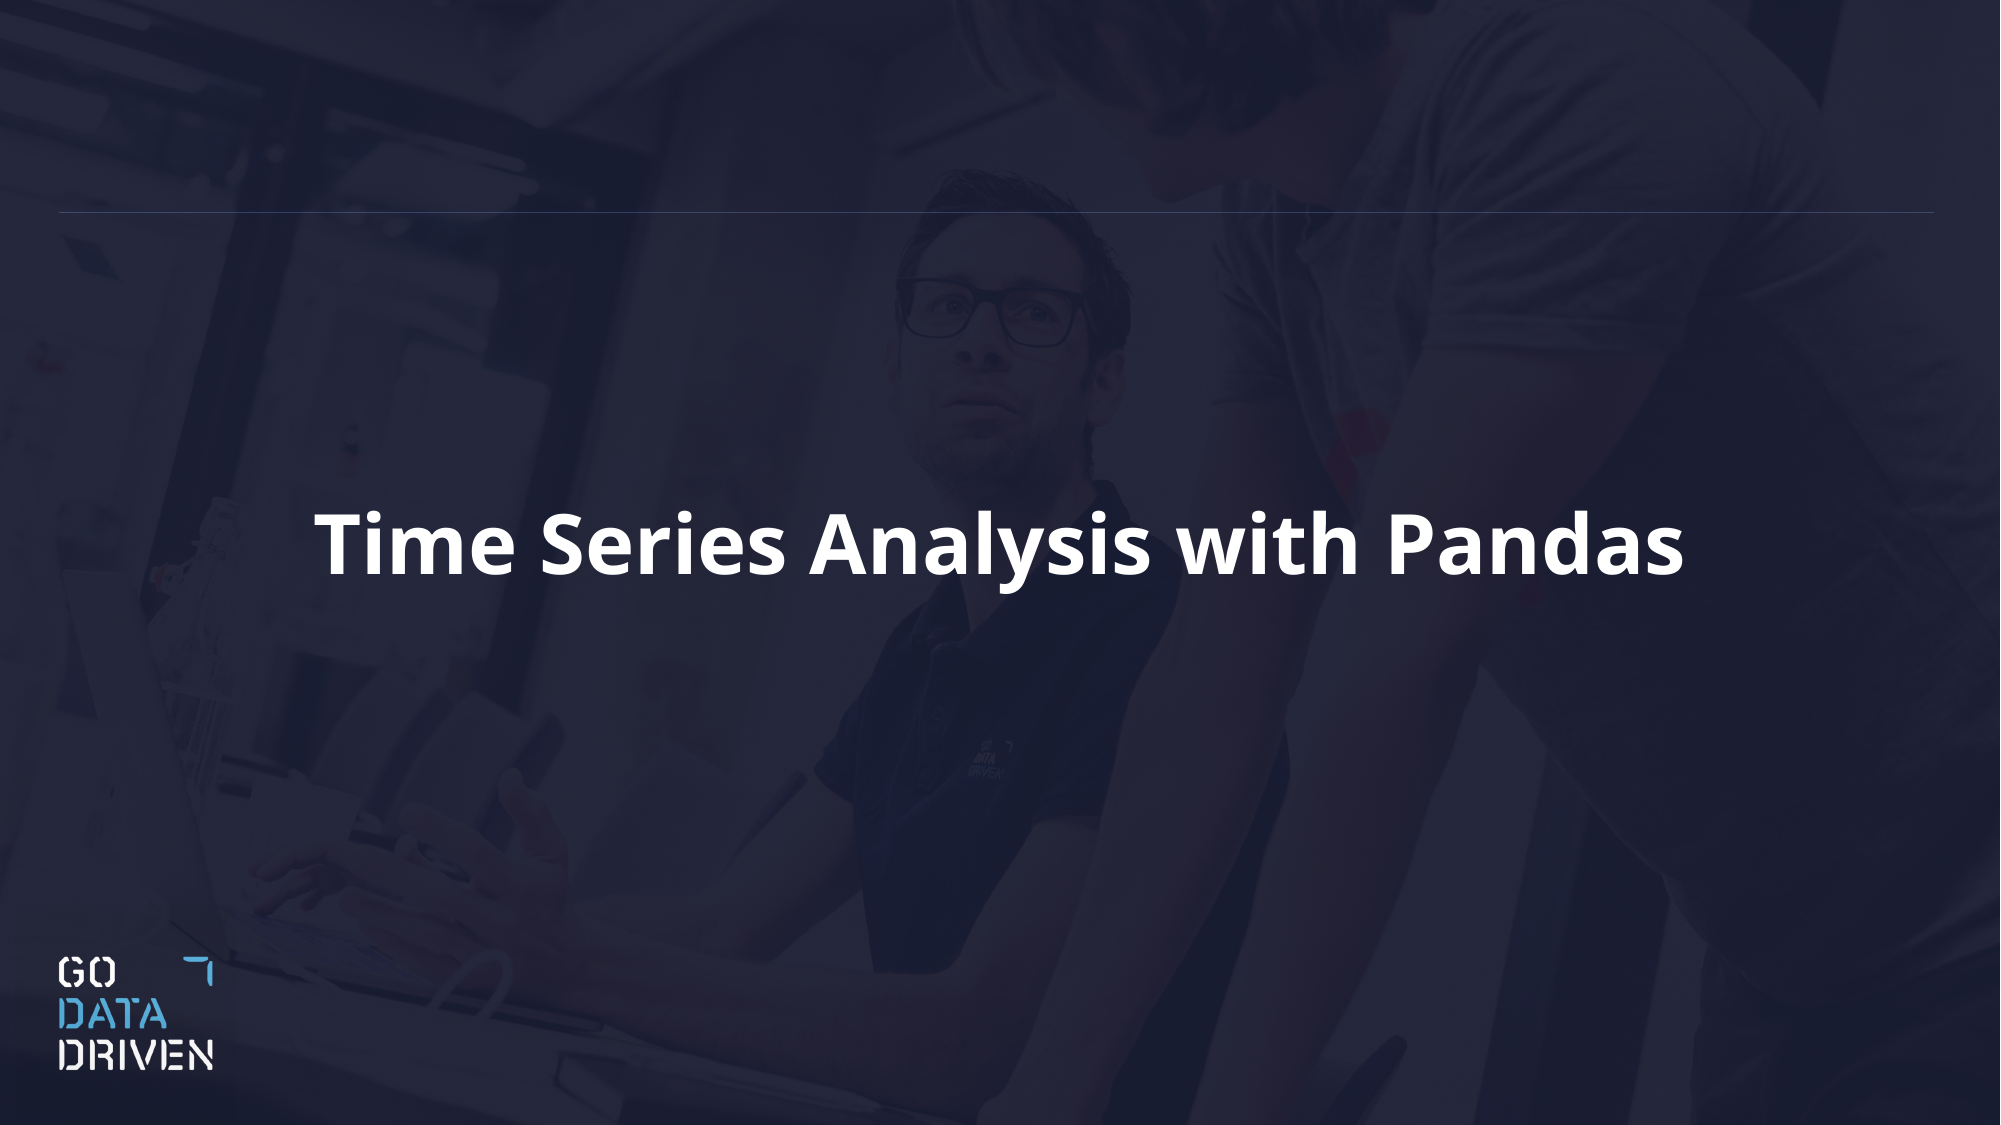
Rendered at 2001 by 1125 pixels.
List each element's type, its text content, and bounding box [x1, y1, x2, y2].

picture [15, 905, 236, 1122]
title Time Series Analysis with Pandas [53, 446, 1947, 597]
